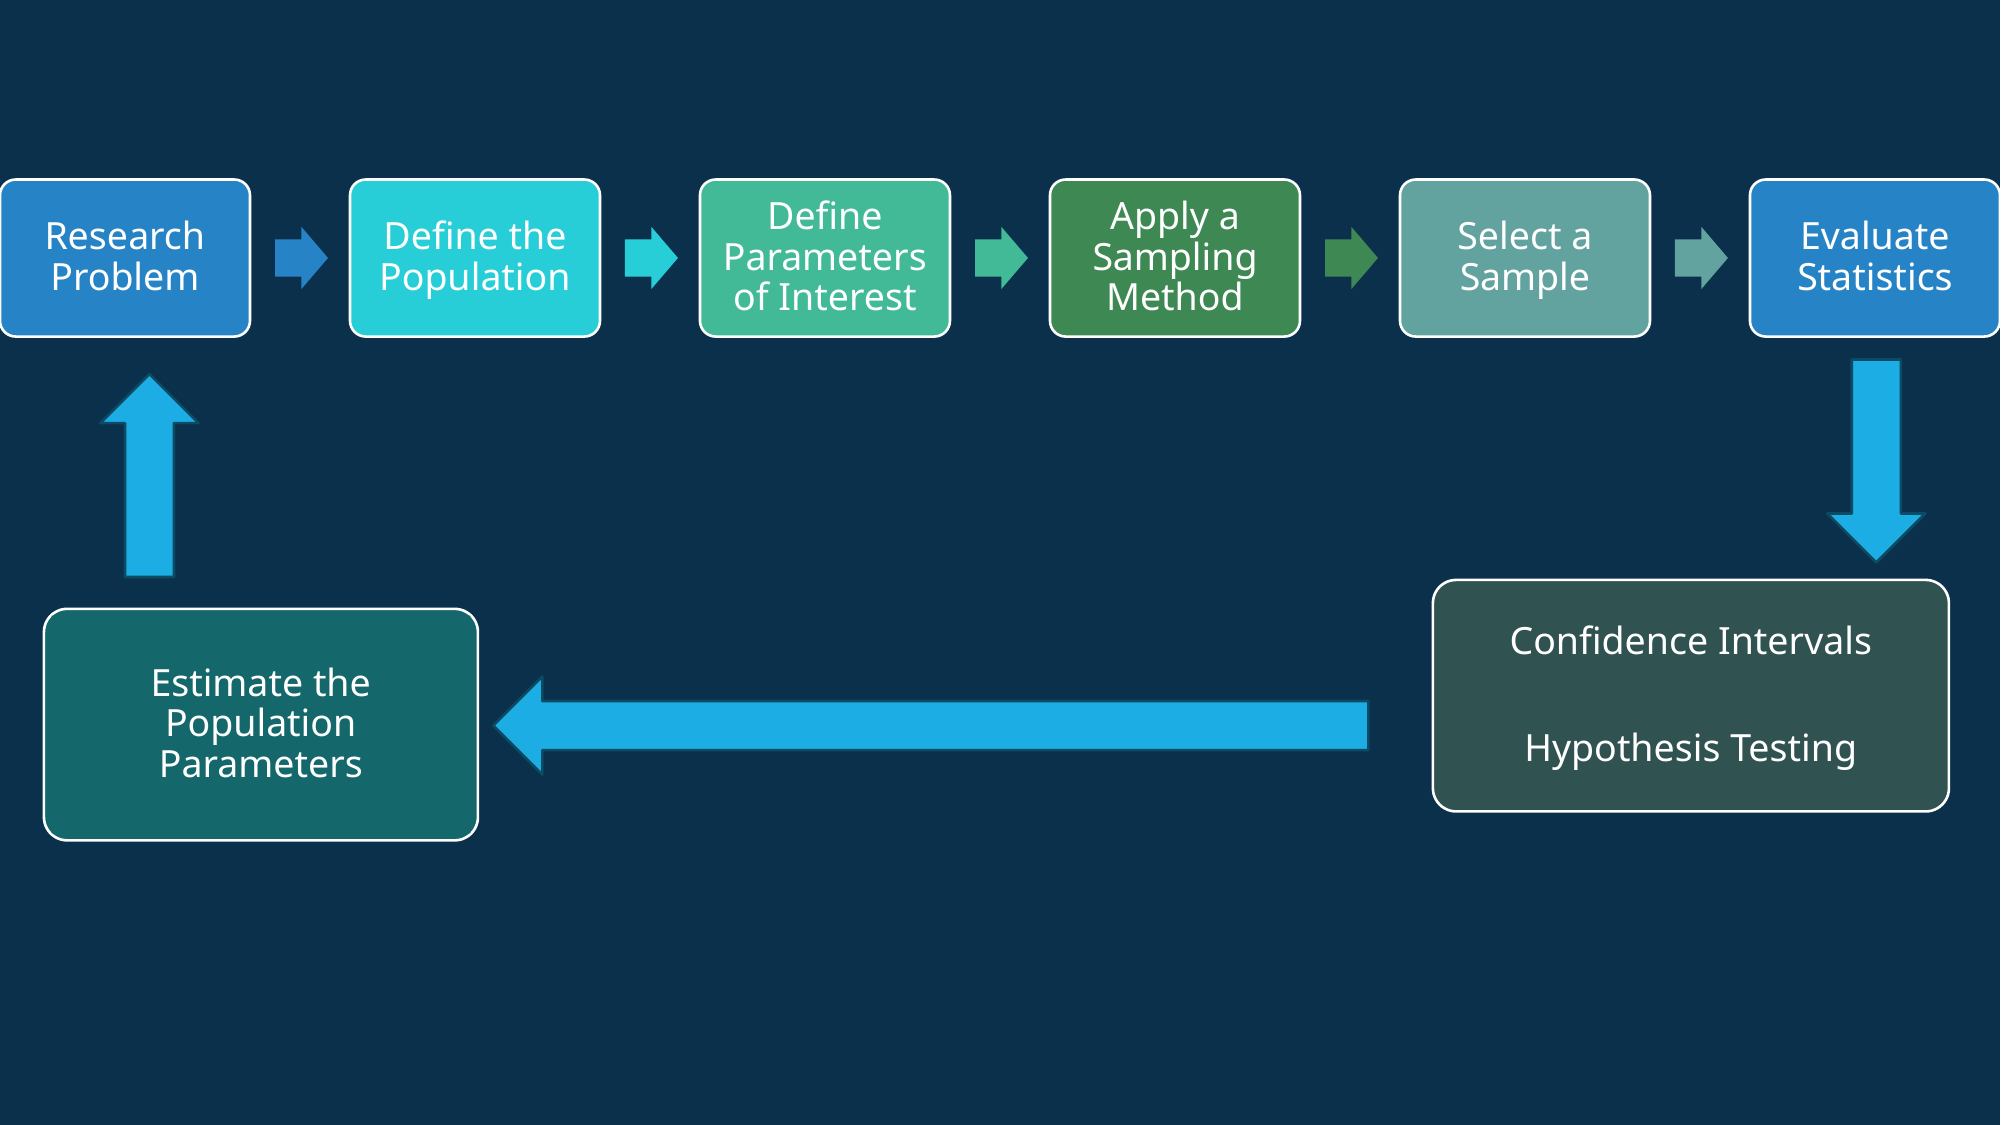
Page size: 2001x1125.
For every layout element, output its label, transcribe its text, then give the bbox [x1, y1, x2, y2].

text_box Apply a Sampling Method [1048, 178, 1302, 338]
text_box Define Parameters of Interest [698, 178, 952, 338]
text_box Define the Population [348, 178, 602, 338]
text_box [975, 226, 1028, 289]
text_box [1432, 579, 1950, 812]
text_box [1325, 226, 1378, 289]
text_box Evaluate Statistics [1748, 178, 2000, 338]
text_box [624, 226, 678, 289]
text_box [43, 608, 479, 841]
text_box [1826, 358, 1927, 564]
text_box [275, 226, 328, 289]
text_box [99, 373, 200, 579]
text_box Select a Sample [1398, 178, 1652, 338]
text_box [1674, 226, 1728, 289]
text_box [492, 675, 1370, 776]
text_box Research Problem [0, 178, 252, 338]
